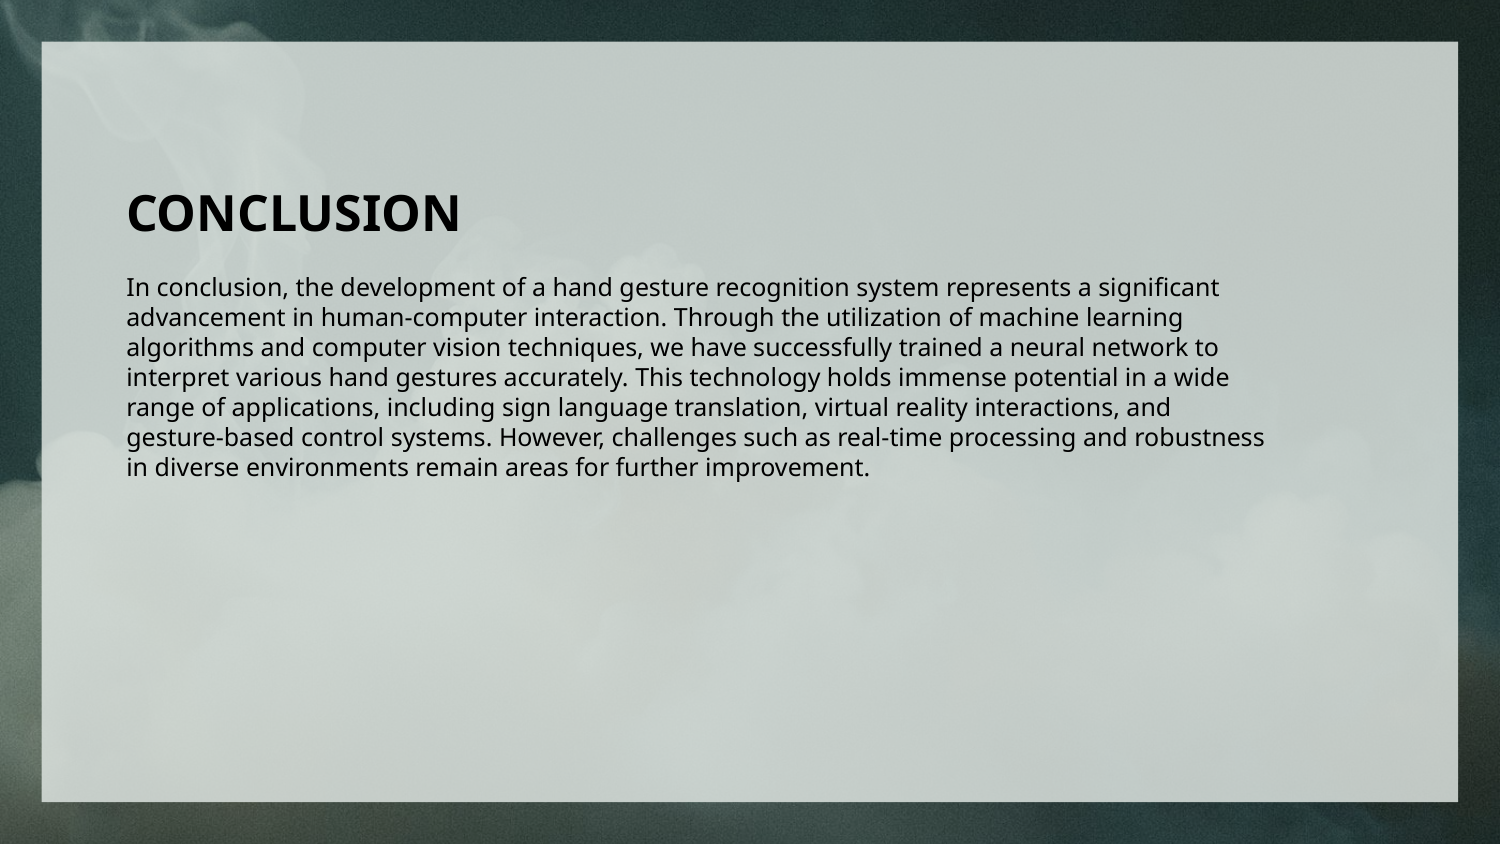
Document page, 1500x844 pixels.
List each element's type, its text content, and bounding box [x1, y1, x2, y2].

list In conclusion, the development of a hand gesture recognition system represents a significant advancement in human-computer interaction. Through the utilization of machine learning algorithms and computer vision techniques, we have successfully trained a neural network to interpret various hand gestures accurately. This technology holds immense potential in a wide range of applications, including sign language translation, virtual reality interactions, and gesture-based control systems. However, challenges such as real-time processing and robustness in diverse environments remain areas for further improvement. [111, 256, 1285, 578]
title CONCLUSION [111, 146, 695, 256]
